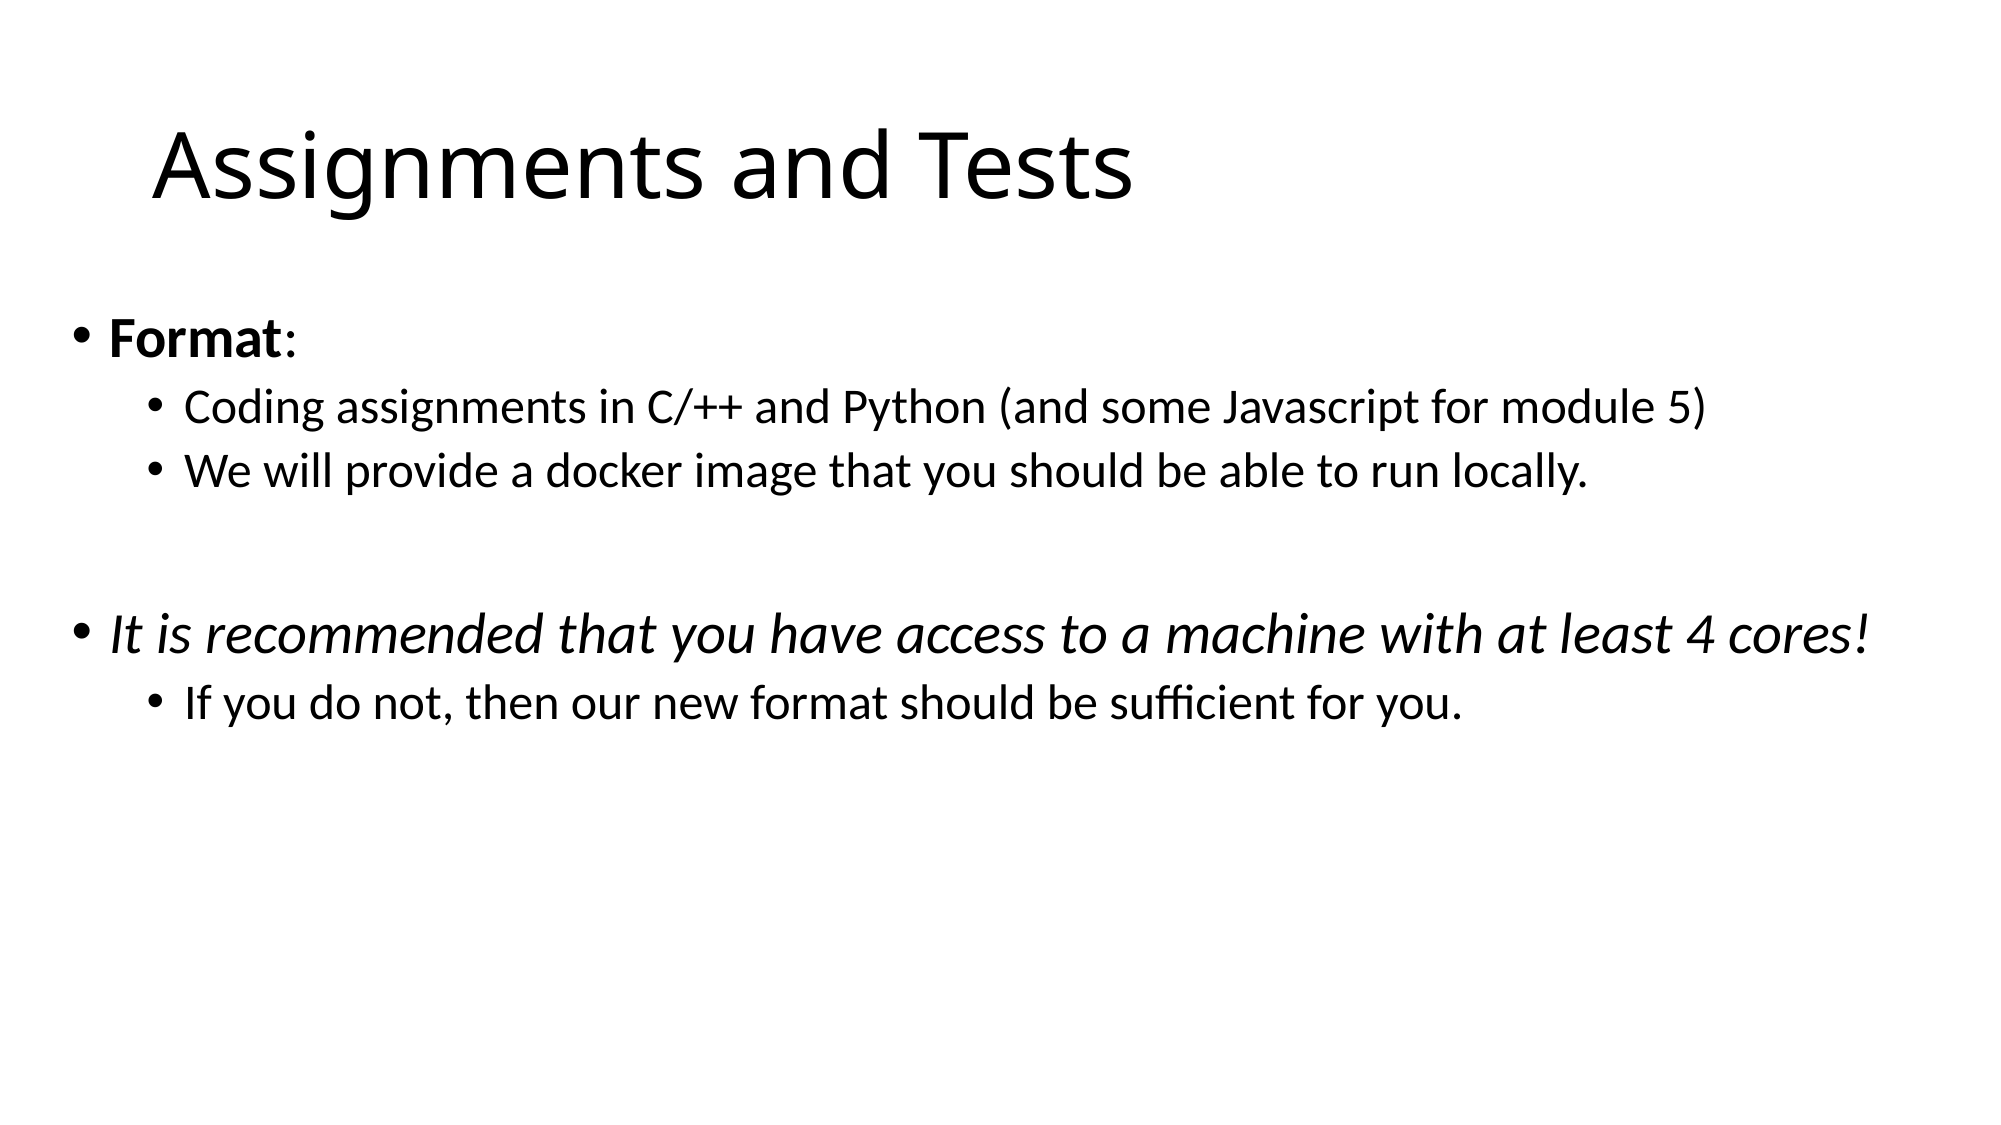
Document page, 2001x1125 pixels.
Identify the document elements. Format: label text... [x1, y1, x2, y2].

list Format: Coding assignments in C/++ and Python (and some Javascript for module 5) We will provide a docker image that you should be able to run locally. It is recommended that you have access to a machine with at least 4 cores! If you do not, then our new format should be sufficient for you. [56, 299, 1904, 1066]
title Assignments and Tests [137, 59, 1863, 278]
